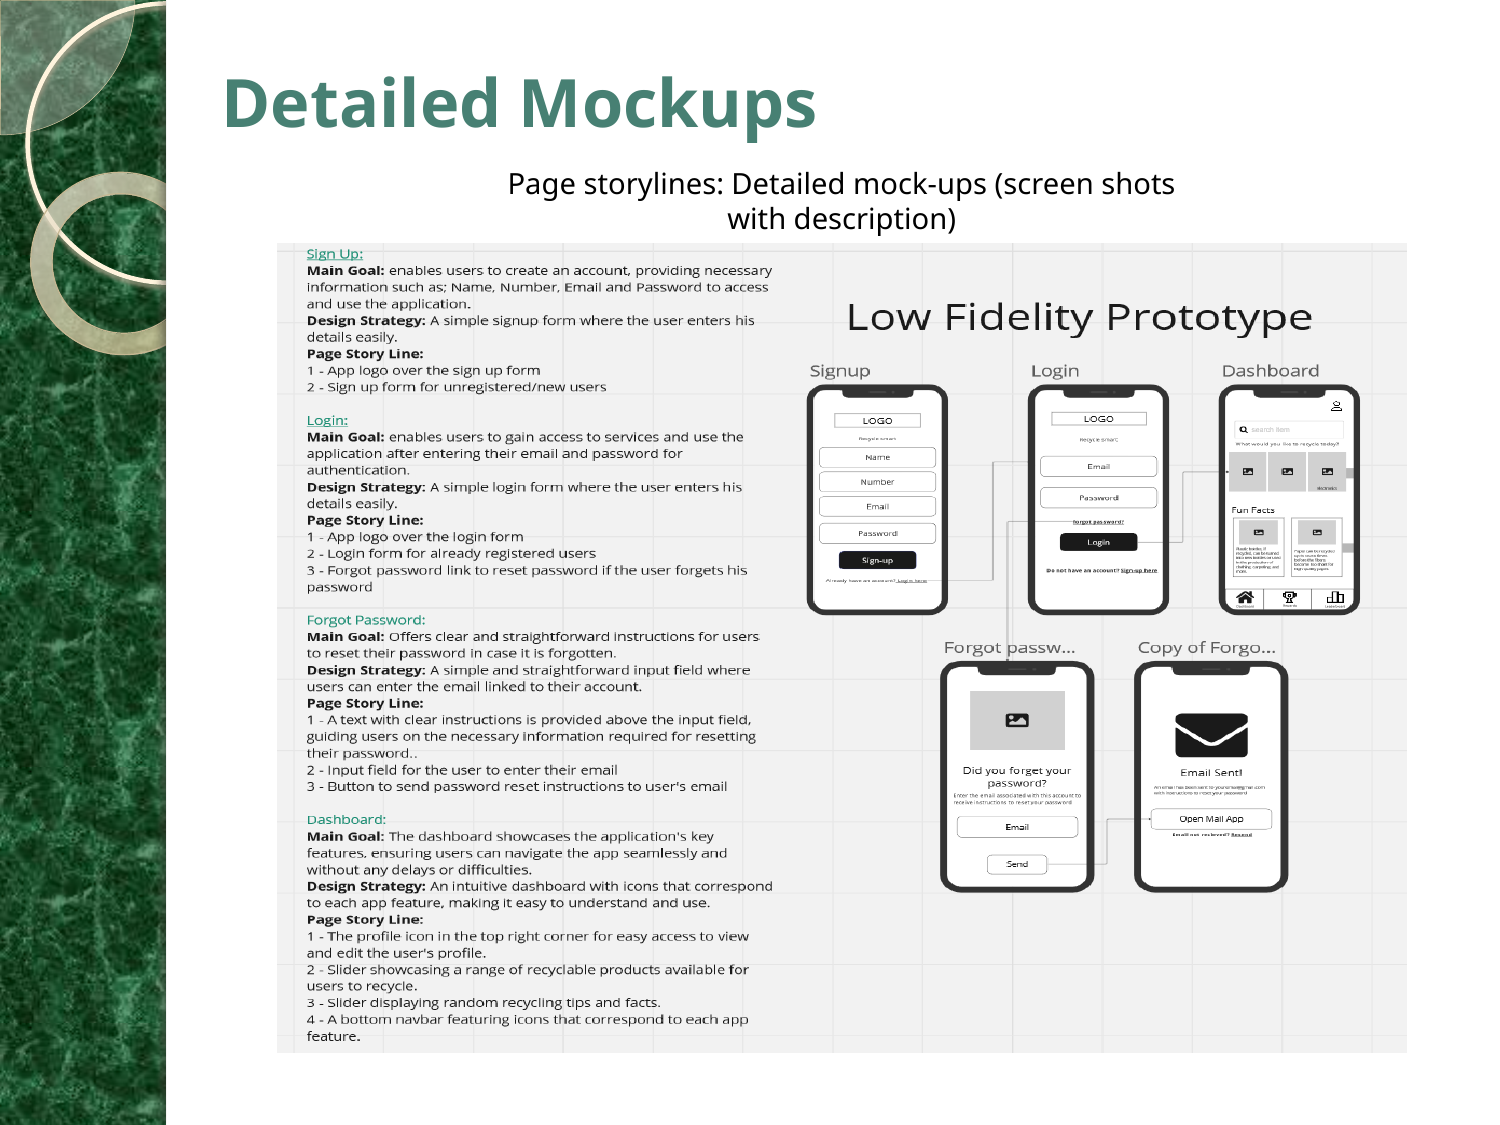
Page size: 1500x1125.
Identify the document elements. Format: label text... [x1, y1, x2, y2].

text_box Page storylines: Detailed mock-ups (screen shots with description) [466, 157, 1217, 240]
picture [62, 195, 160, 280]
picture [136, 0, 164, 4]
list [277, 243, 1407, 1053]
title Detailed Mockups [206, 42, 875, 159]
picture [53, 241, 160, 332]
picture [32, 13, 160, 207]
picture [0, 134, 166, 1125]
